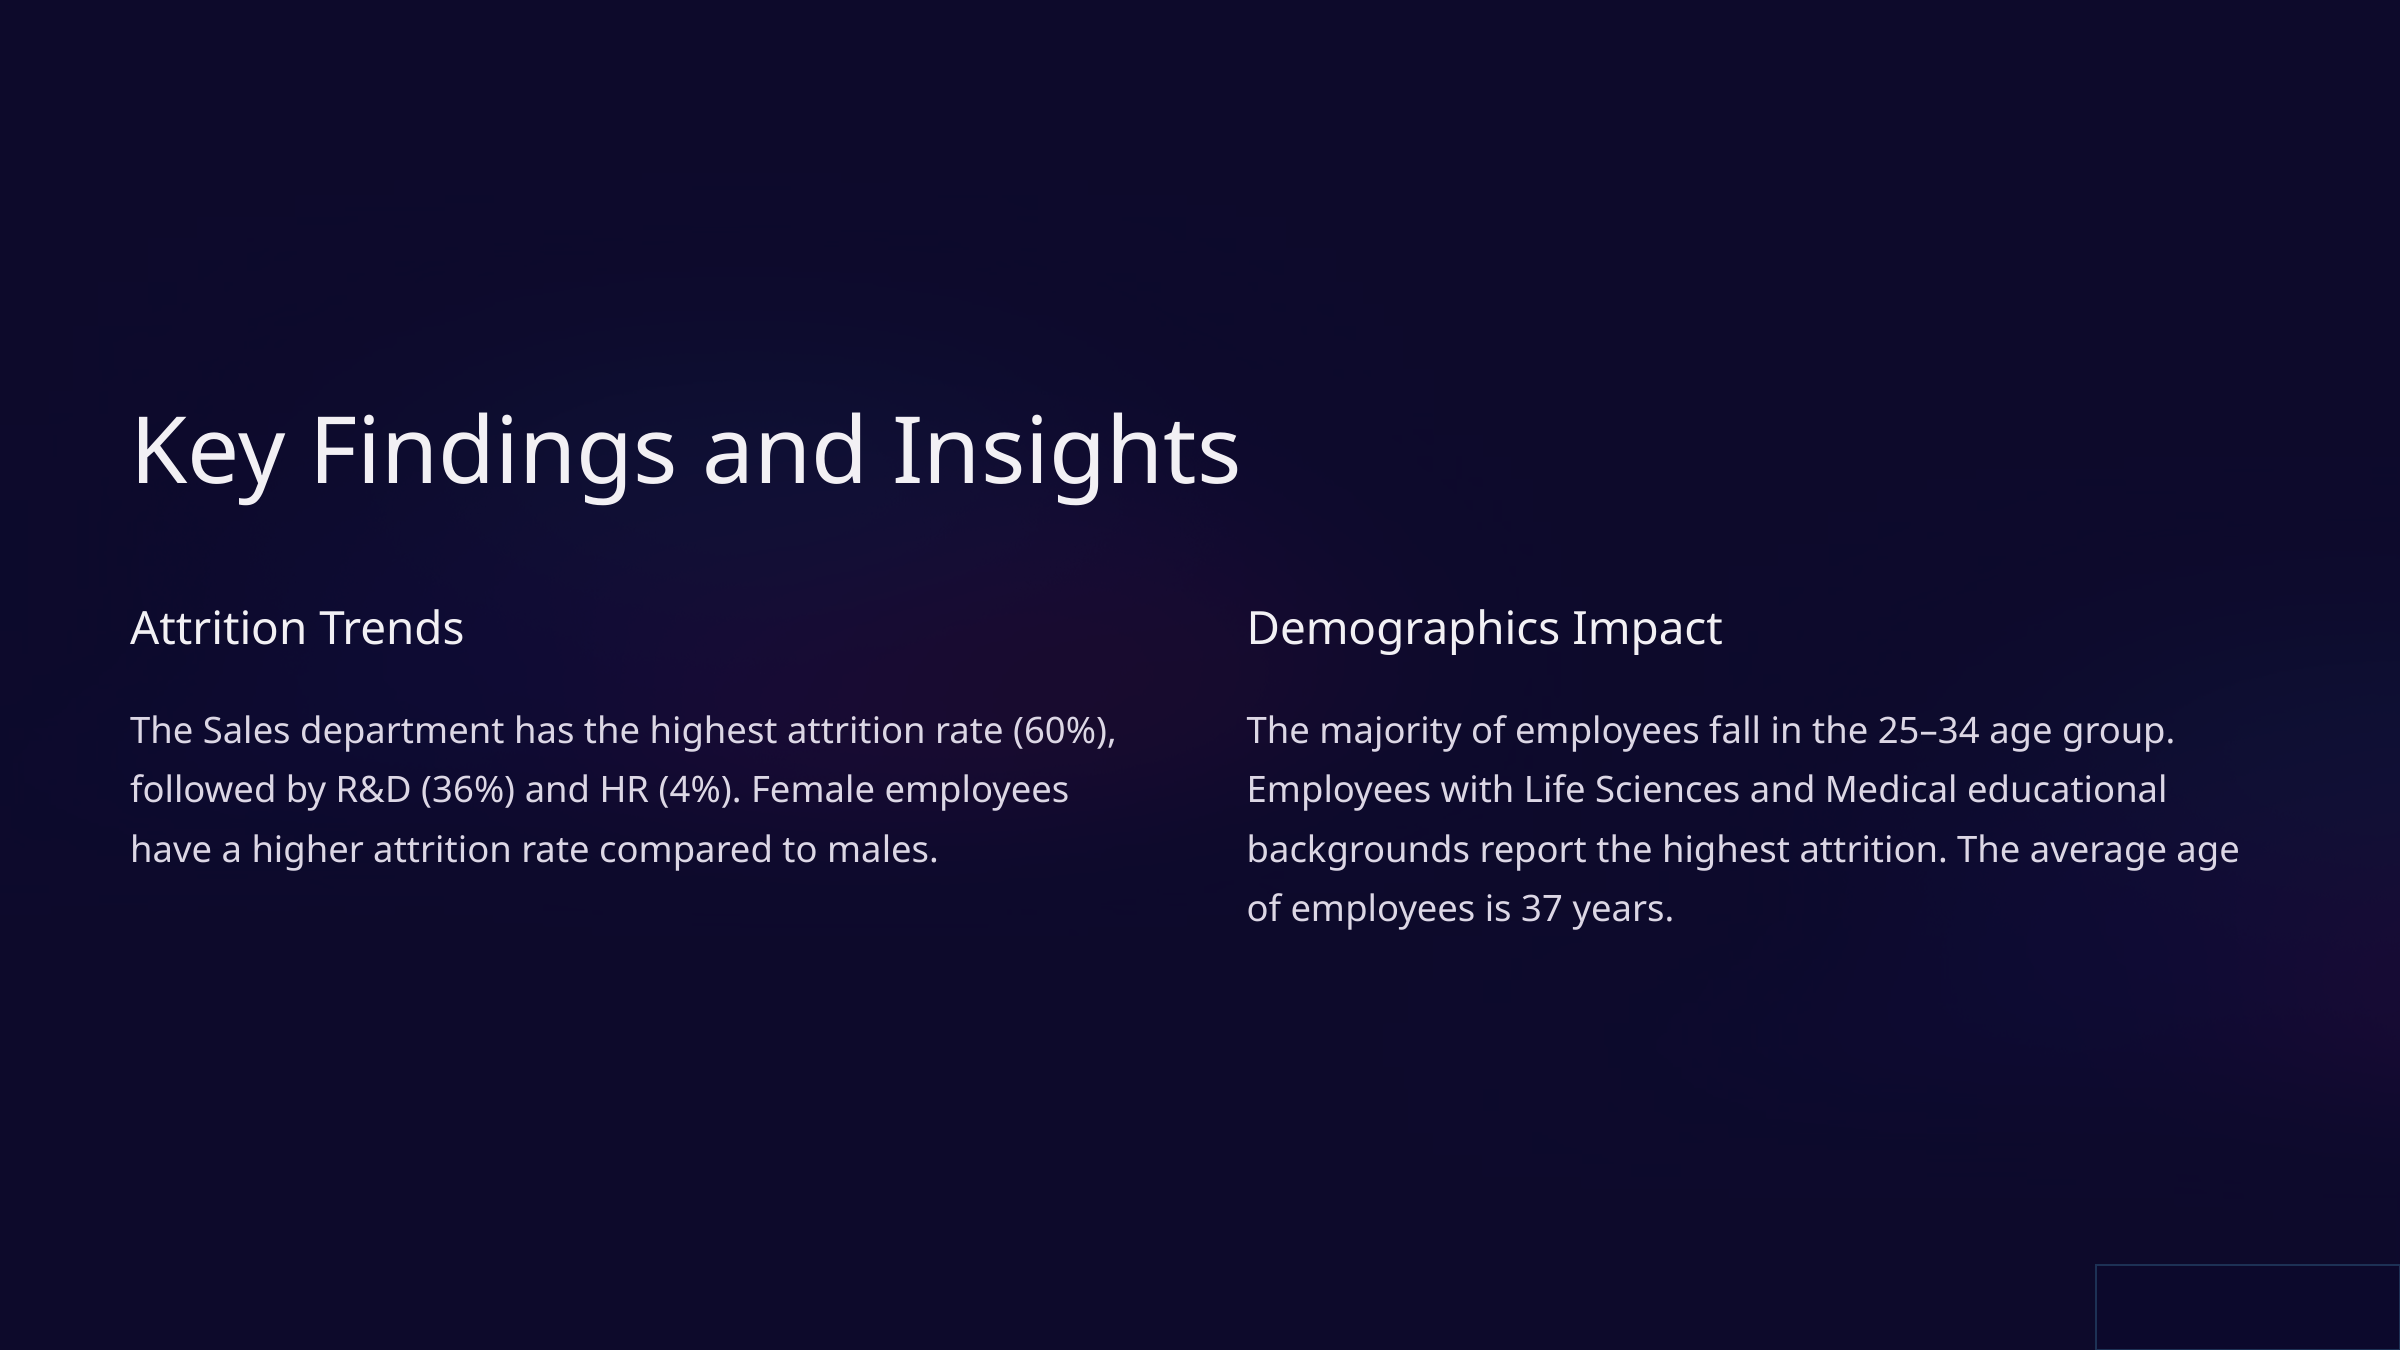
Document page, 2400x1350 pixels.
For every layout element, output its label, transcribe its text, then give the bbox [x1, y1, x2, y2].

text_box [2095, 1264, 2400, 1350]
text_box The Sales department has the highest attrition rate (60%), followed by R&D (36%) and HR (4%). Female employees have a higher attrition rate compared to males. [130, 691, 1155, 870]
text_box Key Findings and Insights [130, 386, 1332, 504]
text_box Attrition Trends [130, 596, 596, 655]
text_box Demographics Impact [1246, 596, 1772, 655]
text_box The majority of employees fall in the 25–34 age group. Employees with Life Sciences and Medical educational backgrounds report the highest attrition. The average age of employees is 37 years. [1246, 691, 2271, 930]
